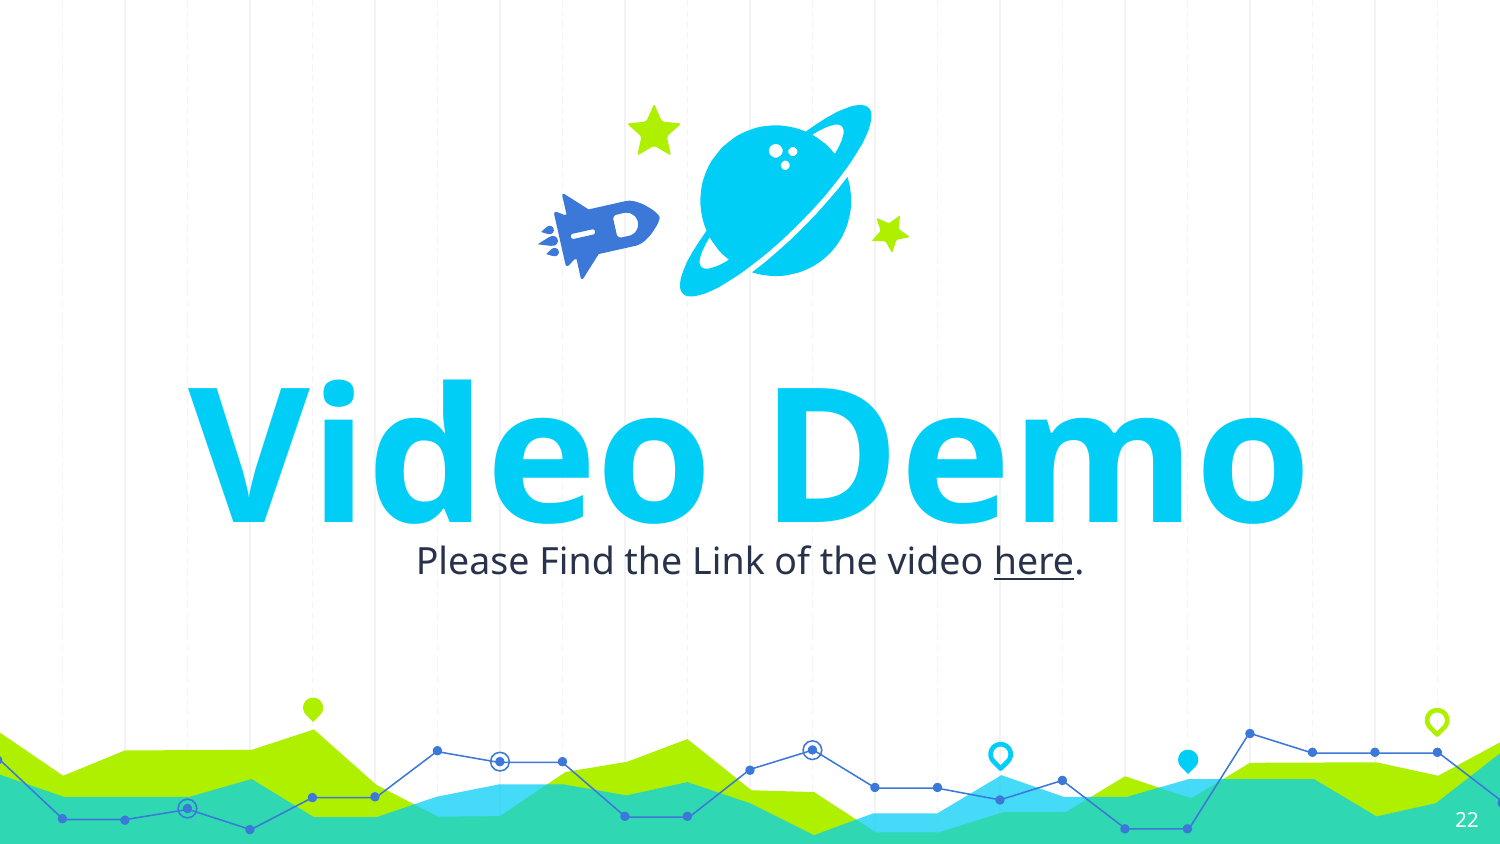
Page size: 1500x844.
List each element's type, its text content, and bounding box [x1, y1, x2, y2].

text_box [877, 215, 909, 253]
subtitle Please Find the Link of the video here. [355, 522, 1145, 651]
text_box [679, 104, 872, 297]
title Video Demo [112, 384, 1388, 575]
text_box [547, 182, 645, 280]
slide_number 22 [1403, 791, 1494, 844]
text_box [628, 105, 674, 155]
